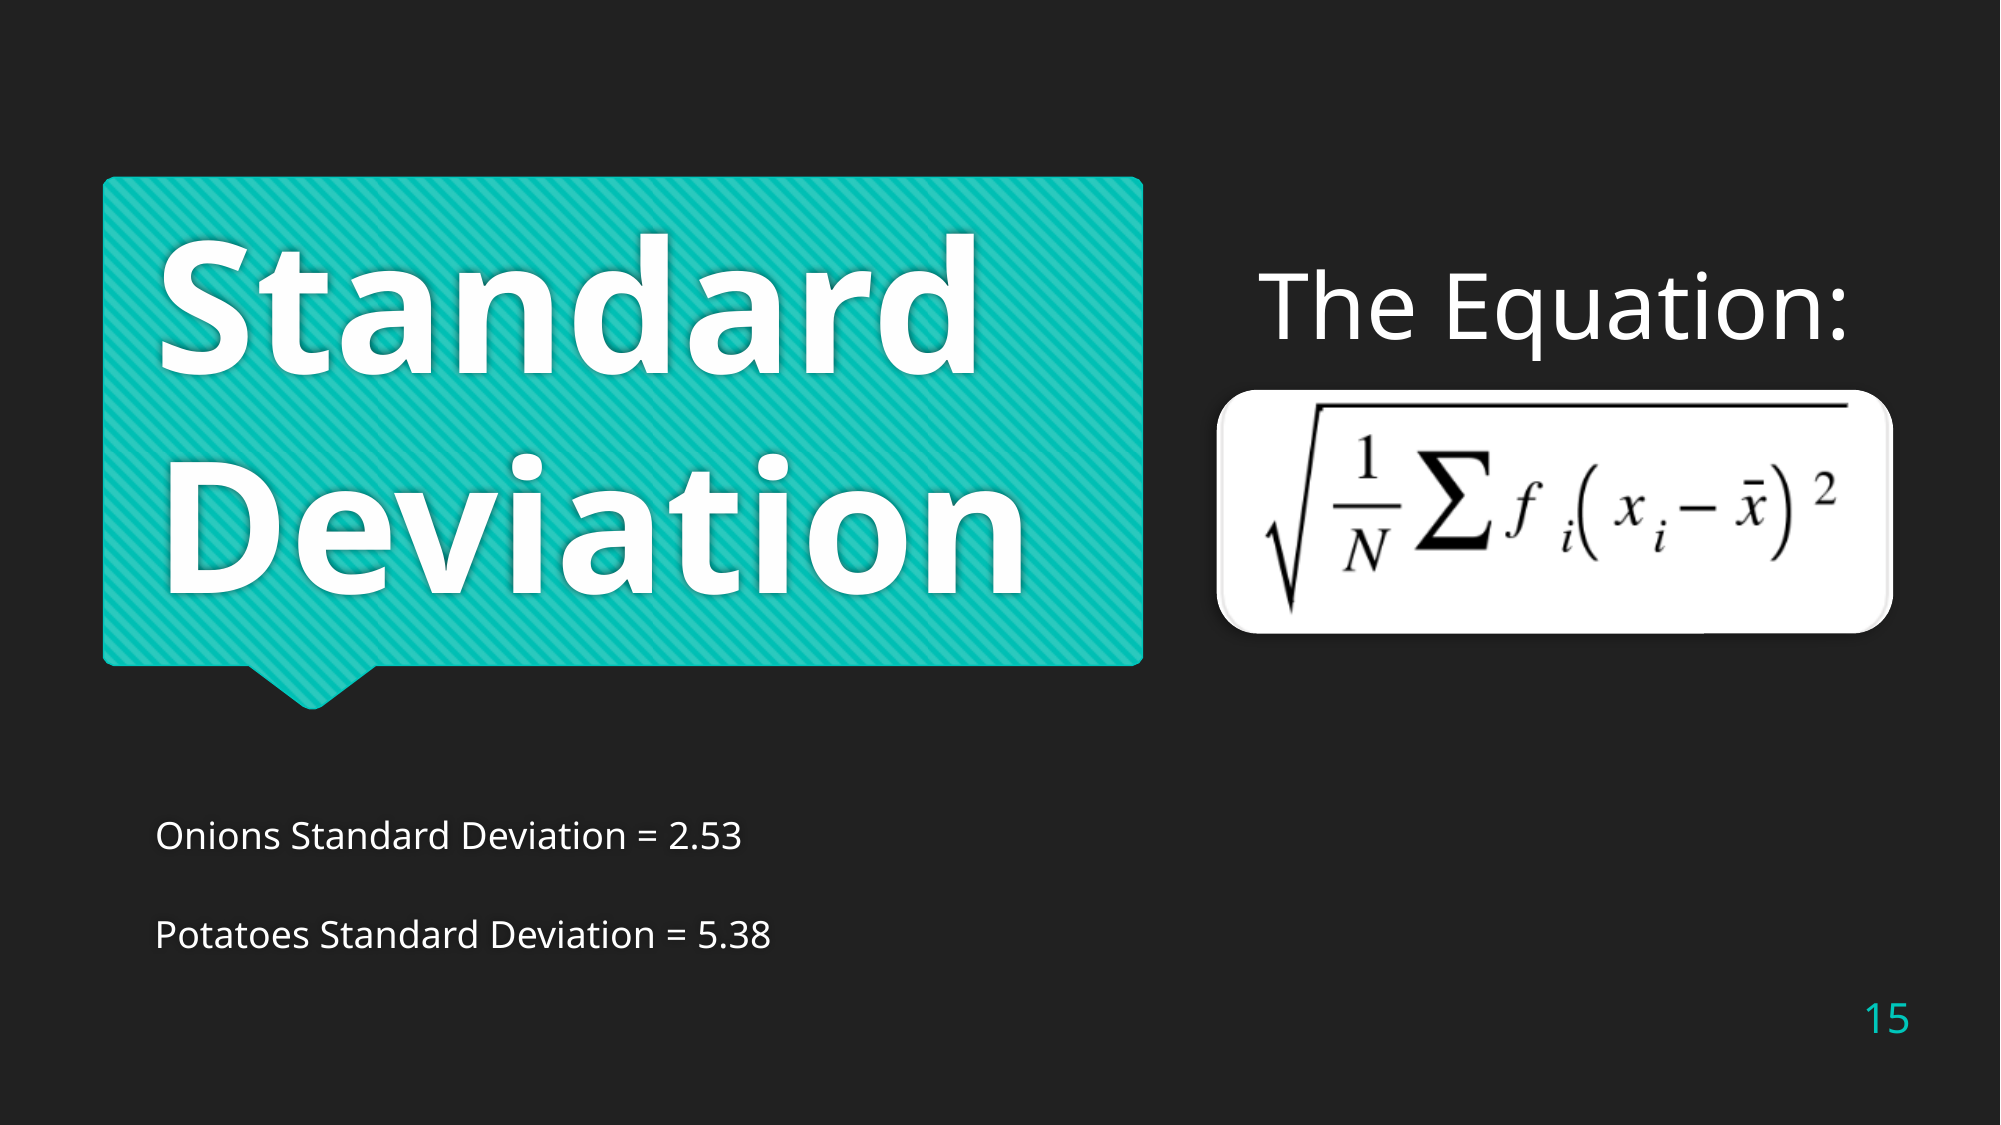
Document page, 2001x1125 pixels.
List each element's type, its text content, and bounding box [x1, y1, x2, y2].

picture [1216, 389, 1894, 634]
title Standard Deviation [139, 203, 1107, 638]
text_box The Equation: [1243, 240, 1867, 366]
list Onions Standard Deviation = 2.53 [139, 804, 908, 922]
slide_number 15 [1751, 970, 1926, 1051]
list Potatoes Standard Deviation = 5.38 [139, 903, 825, 1014]
